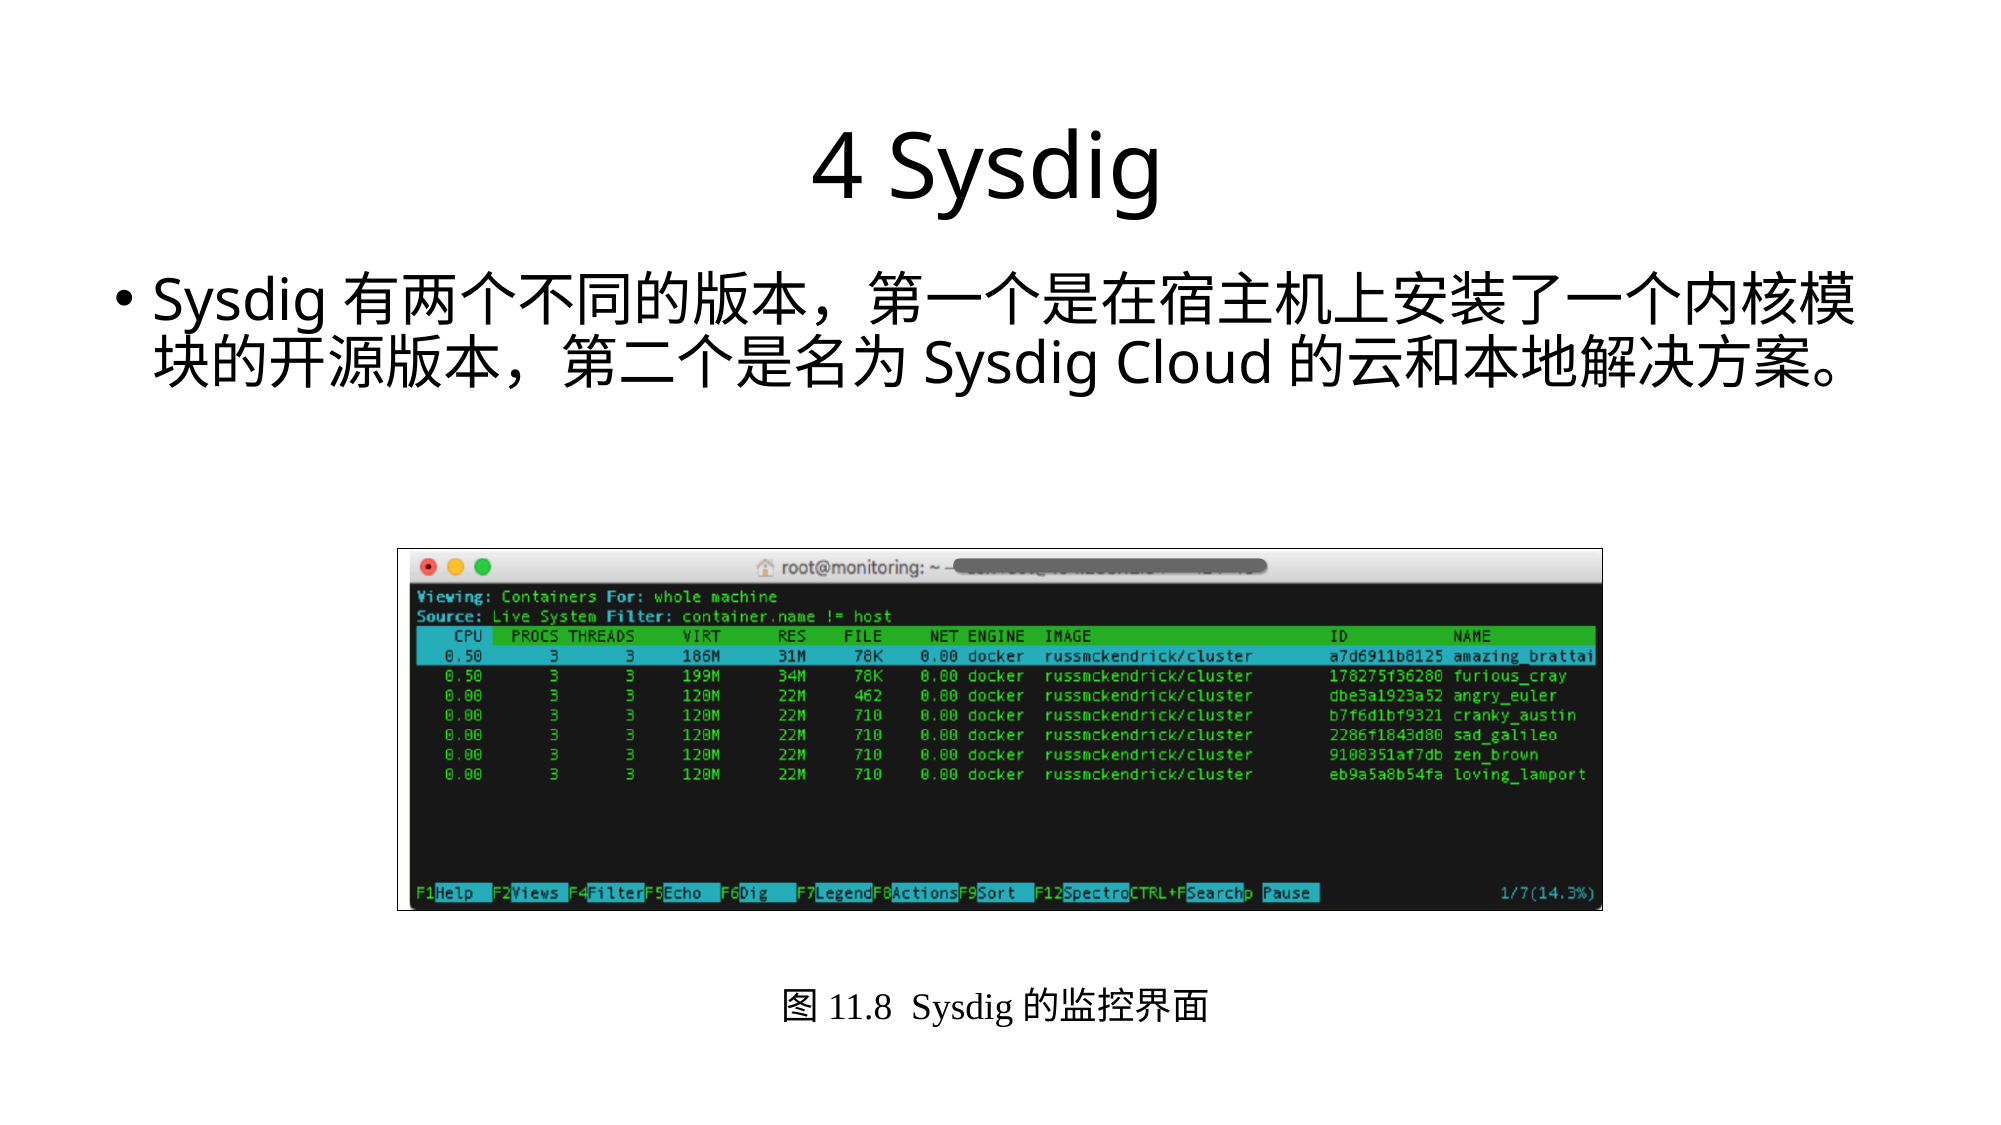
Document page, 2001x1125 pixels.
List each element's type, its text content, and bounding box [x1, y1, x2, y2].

picture [397, 549, 1603, 911]
title 4 Sysdig [137, 59, 1863, 262]
list Sysdig有两个不同的版本，第一个是在宿主机上安装了一个内核模块的开源版本，第二个是名为Sysdig Cloud的云和本地解决方案。 [99, 262, 1900, 1035]
text_box 图11.8 Sysdig的监控界面 [766, 974, 1234, 1035]
